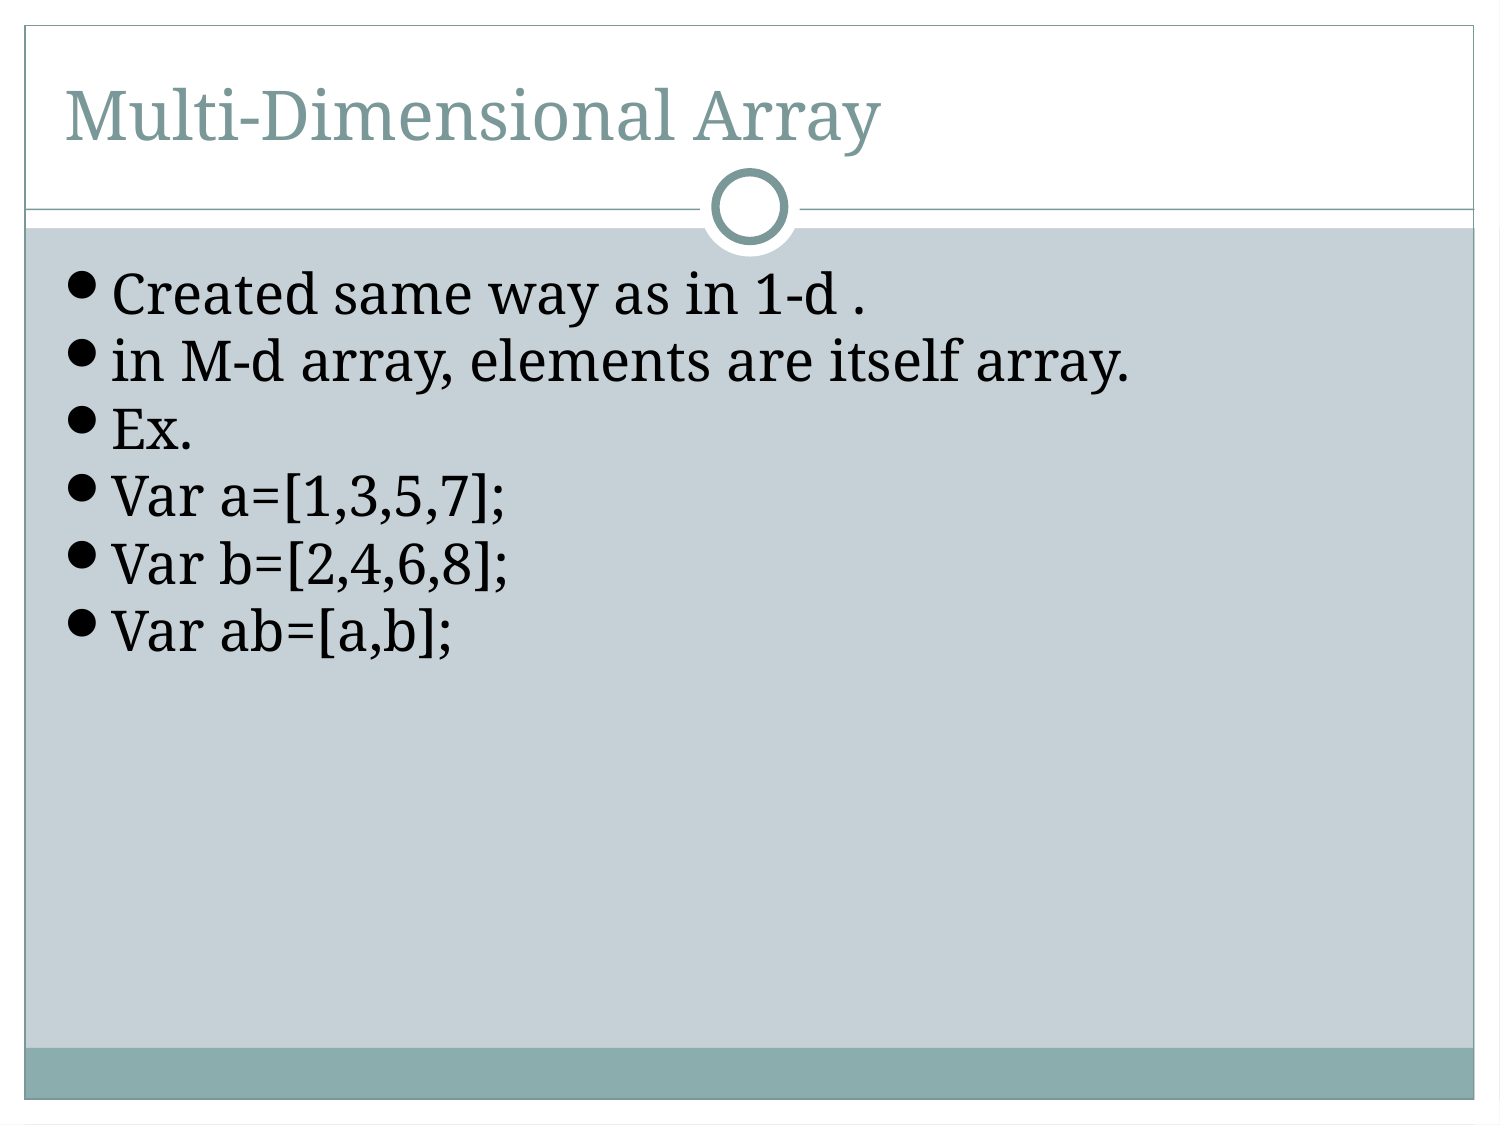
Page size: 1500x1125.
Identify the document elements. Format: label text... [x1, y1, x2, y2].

text_box Multi-Dimensional Array [49, 37, 1450, 162]
text_box Created same way as in 1-d . in M-d array, elements are itself array. Ex. Var a=[1,3,5,7]; Var b=[2,4,6,8]; Var ab=[a,b]; [49, 250, 1445, 1001]
